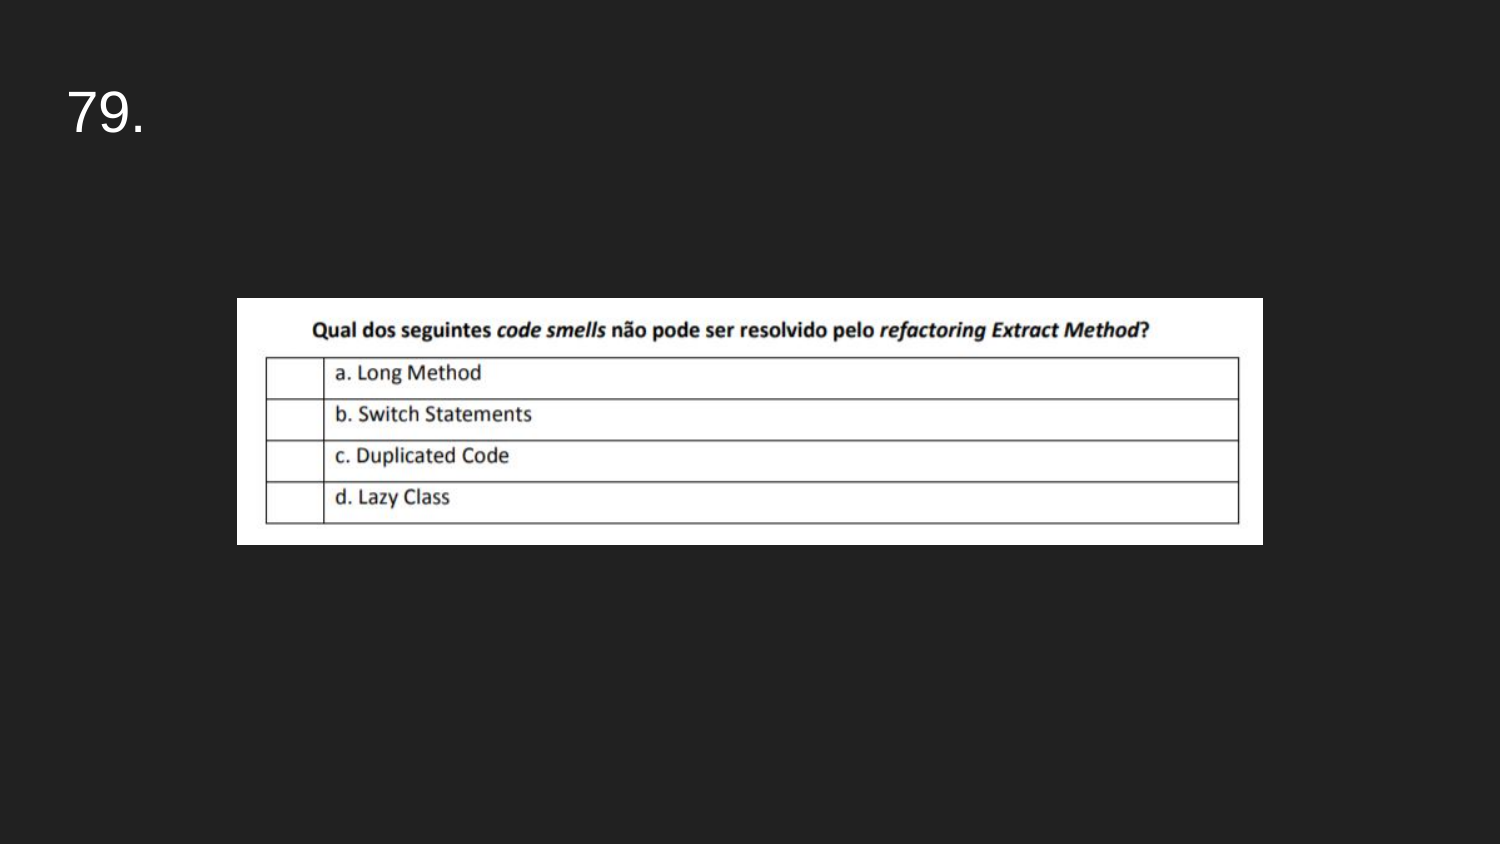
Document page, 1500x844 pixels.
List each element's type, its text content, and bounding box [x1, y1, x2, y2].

picture [237, 298, 1263, 546]
title 79. [51, 59, 1449, 153]
